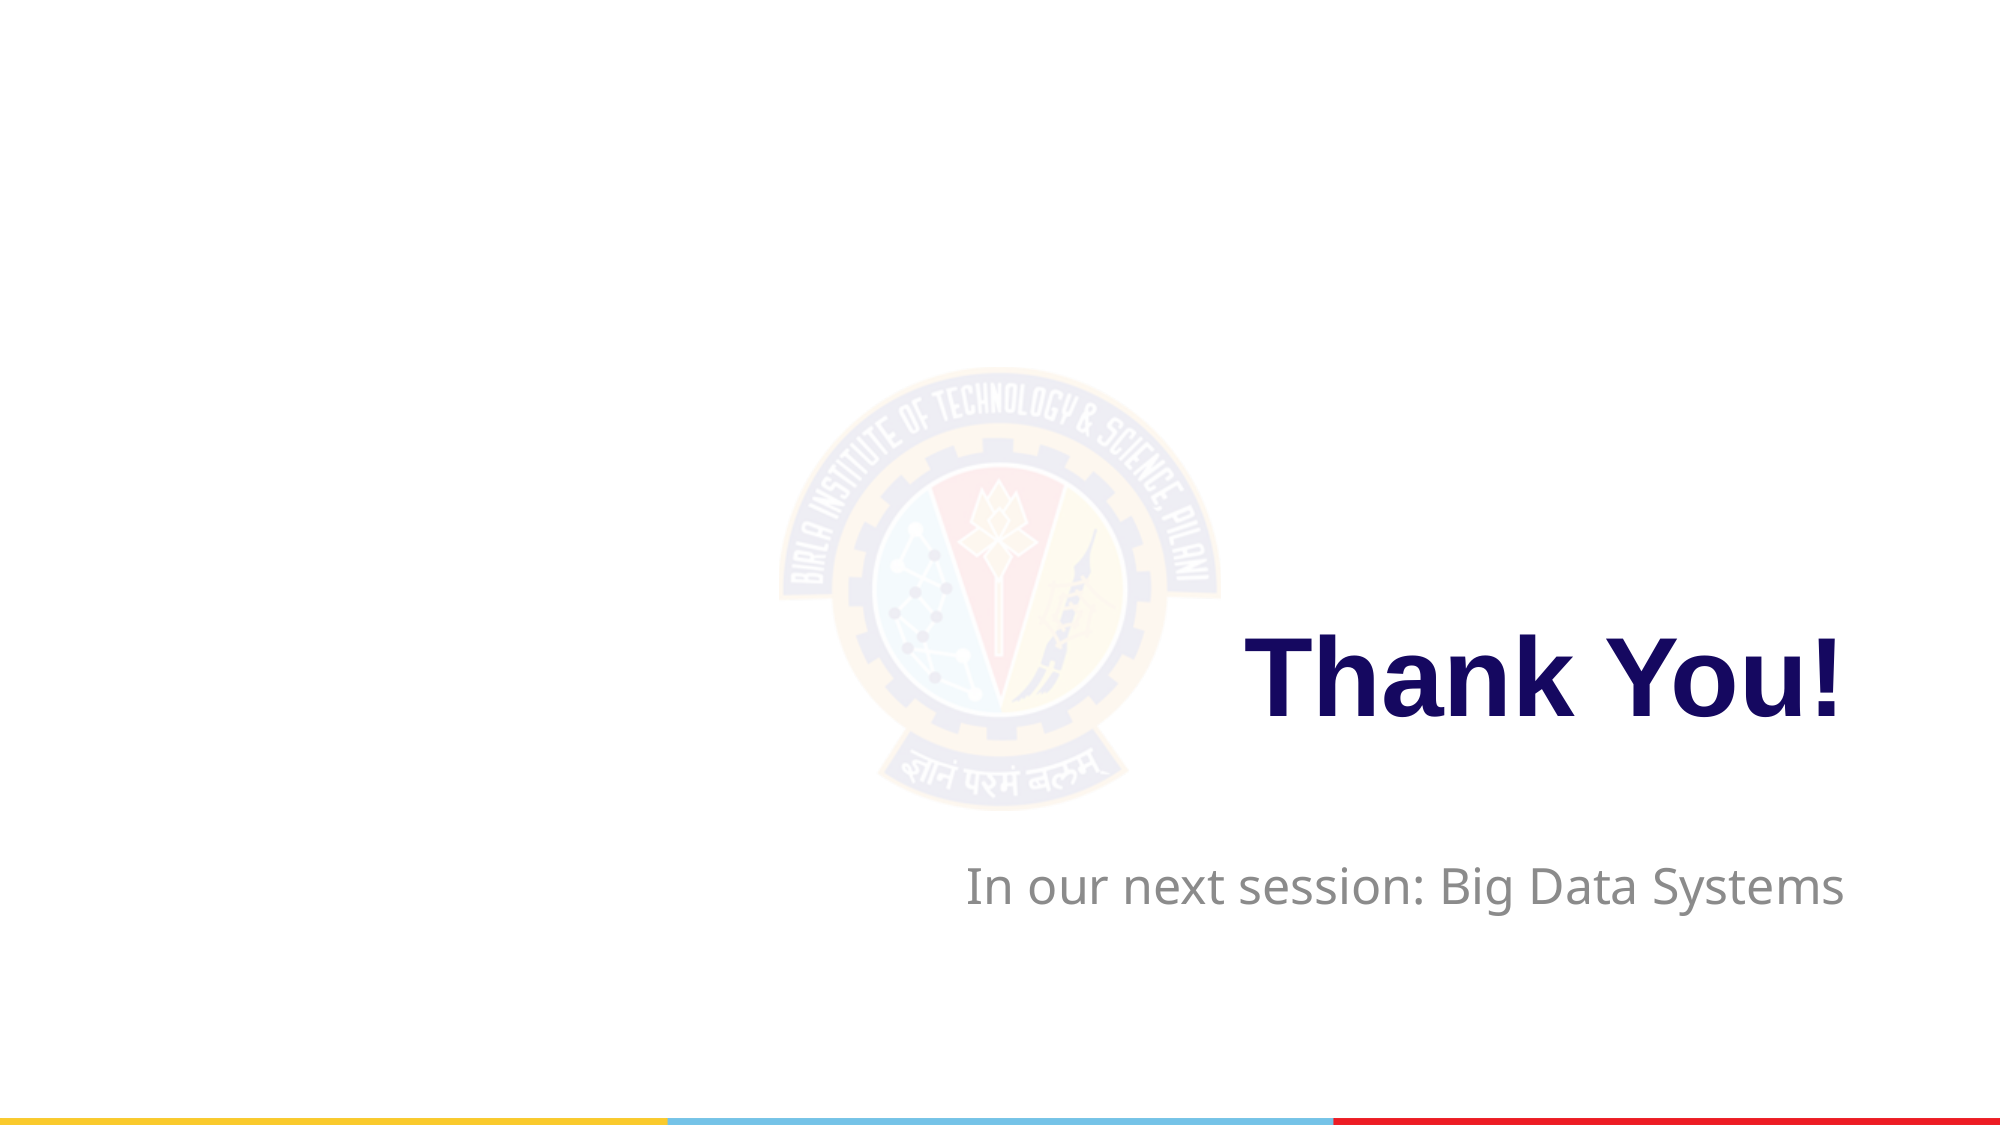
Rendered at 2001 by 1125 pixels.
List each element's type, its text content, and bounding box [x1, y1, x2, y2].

title Thank You! [136, 600, 1862, 749]
picture [0, 1118, 2000, 1125]
list In our next session: Big Data Systems [136, 853, 1862, 1100]
